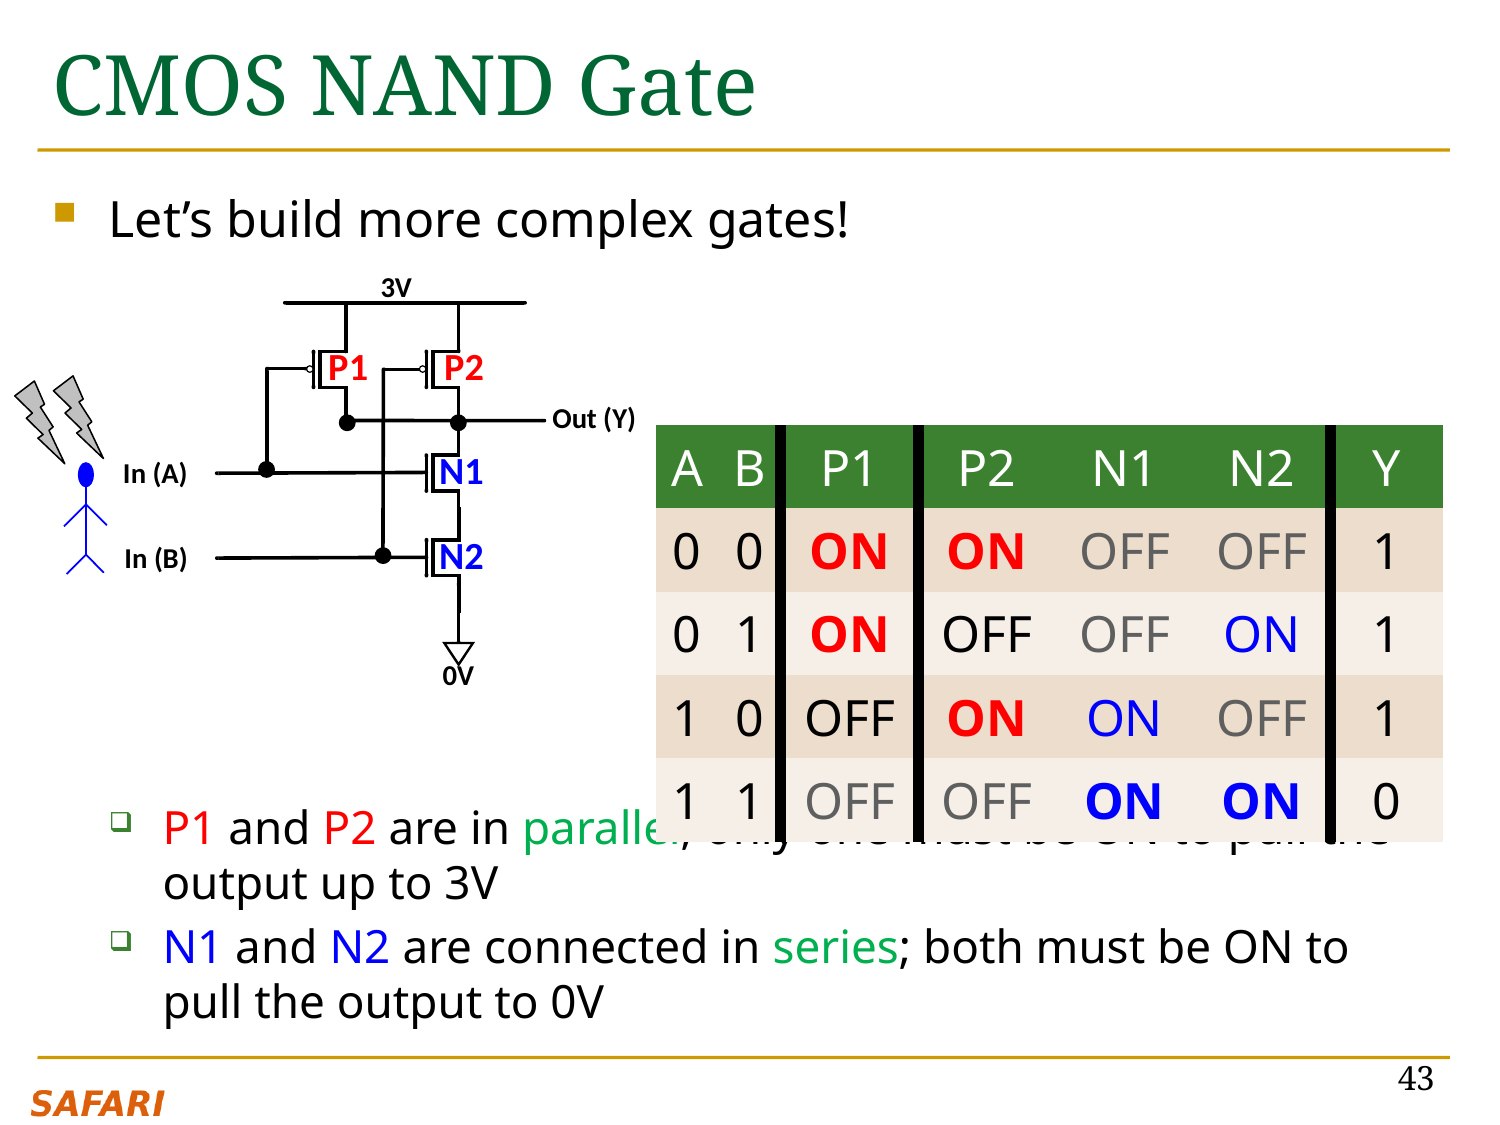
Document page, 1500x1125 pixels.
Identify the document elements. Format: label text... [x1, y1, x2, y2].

table_header P2 [924, 425, 1056, 508]
table_cell ON [786, 508, 913, 592]
table_cell 1 [656, 758, 718, 842]
table_cell 1 [1336, 675, 1443, 758]
picture [29, 1083, 169, 1124]
table_cell 1 [1336, 508, 1443, 592]
table_cell OFF [786, 758, 913, 842]
table_header N2 [1193, 425, 1325, 508]
table_cell ON [924, 675, 1056, 758]
table_cell ON [1056, 758, 1193, 842]
table_cell ON [786, 592, 913, 675]
table_cell OFF [1193, 675, 1325, 758]
table_cell 1 [718, 758, 775, 842]
table_header A [656, 425, 718, 508]
table_cell 0 [1336, 758, 1443, 842]
table_cell 1 [656, 675, 718, 758]
table_header B [718, 425, 775, 508]
table_cell OFF [1056, 592, 1193, 675]
table_cell ON [924, 508, 1056, 592]
table_cell 0 [656, 508, 718, 592]
table_cell 0 [718, 508, 775, 592]
table_cell 1 [1336, 592, 1443, 675]
table_cell ON [1193, 758, 1325, 842]
text_box [14, 381, 57, 457]
list Let’s build more complex gates! P1 and P2 are in parallel; only one must be ON to pull the output up to 3V N1 and N2 are connected in series; both must be ON to pull the output to 0V [37, 179, 1450, 1025]
table_header Y [1336, 425, 1443, 508]
table_cell 1 [718, 592, 775, 675]
slide_number 43 [1099, 1034, 1451, 1110]
table_cell OFF [786, 675, 913, 758]
table_cell ON [1056, 675, 1193, 758]
table_cell OFF [924, 592, 1056, 675]
table_cell OFF [1056, 508, 1193, 592]
title CMOS NAND Gate [37, 24, 1450, 170]
table_cell OFF [924, 758, 1056, 842]
table_cell 0 [656, 592, 718, 675]
table_cell OFF [1193, 508, 1325, 592]
table_cell ON [1193, 592, 1325, 675]
table_header N1 [1056, 425, 1193, 508]
picture [62, 262, 651, 708]
table_cell 0 [718, 675, 775, 758]
table_header P1 [786, 425, 913, 508]
